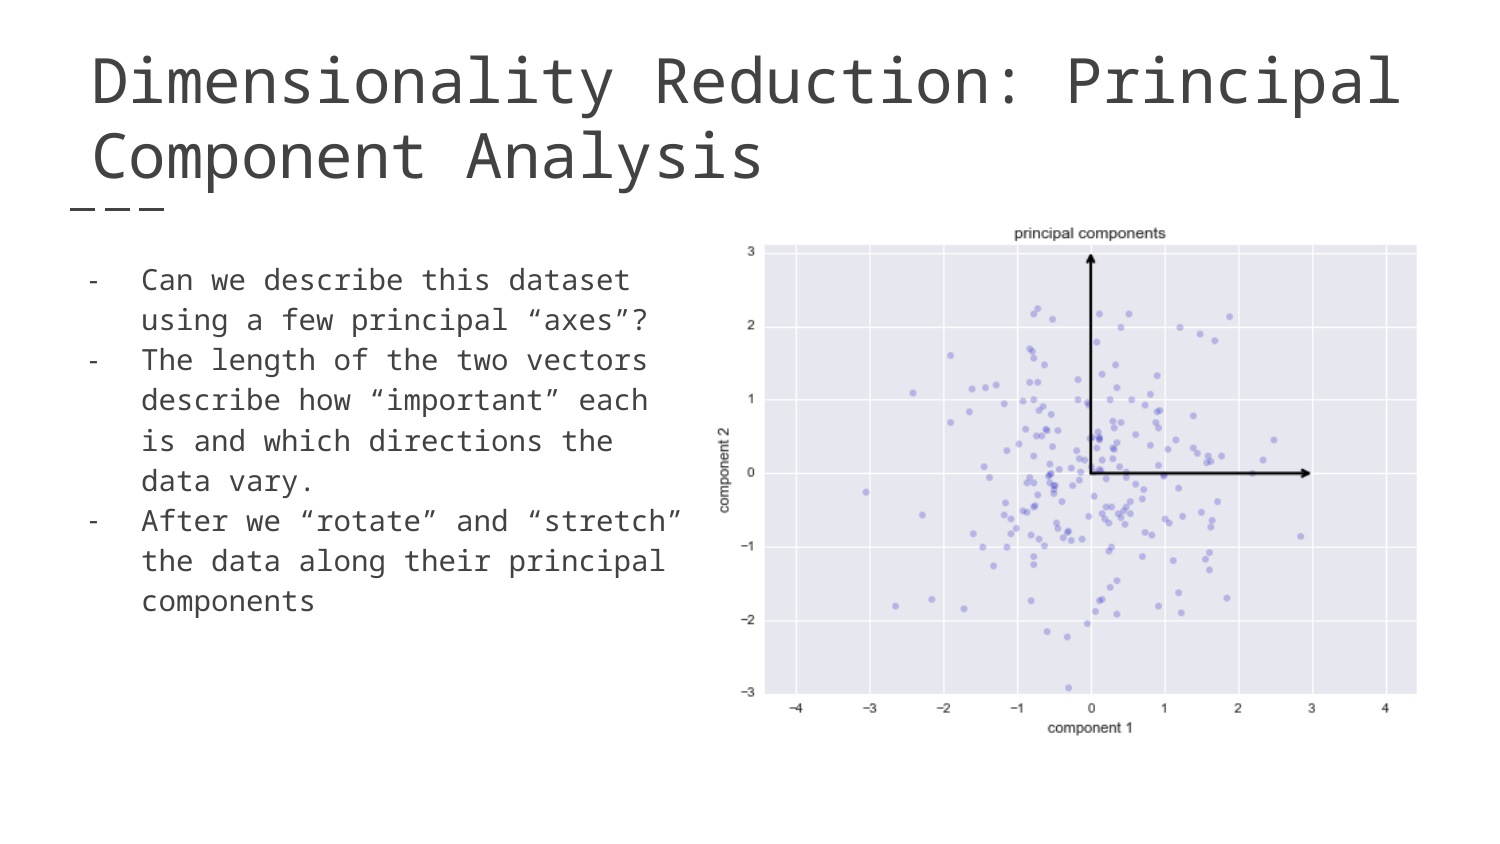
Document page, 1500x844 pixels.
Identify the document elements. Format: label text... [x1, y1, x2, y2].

text_box Dimensionality Reduction: Principal Component Analysis [76, 86, 1474, 207]
picture [698, 217, 1476, 796]
list Can we describe this dataset using a few principal “axes”? The length of the two vectors describe how “important” each is and which directions the data vary. After we “rotate” and “stretch” the data along their principal components [51, 240, 697, 750]
